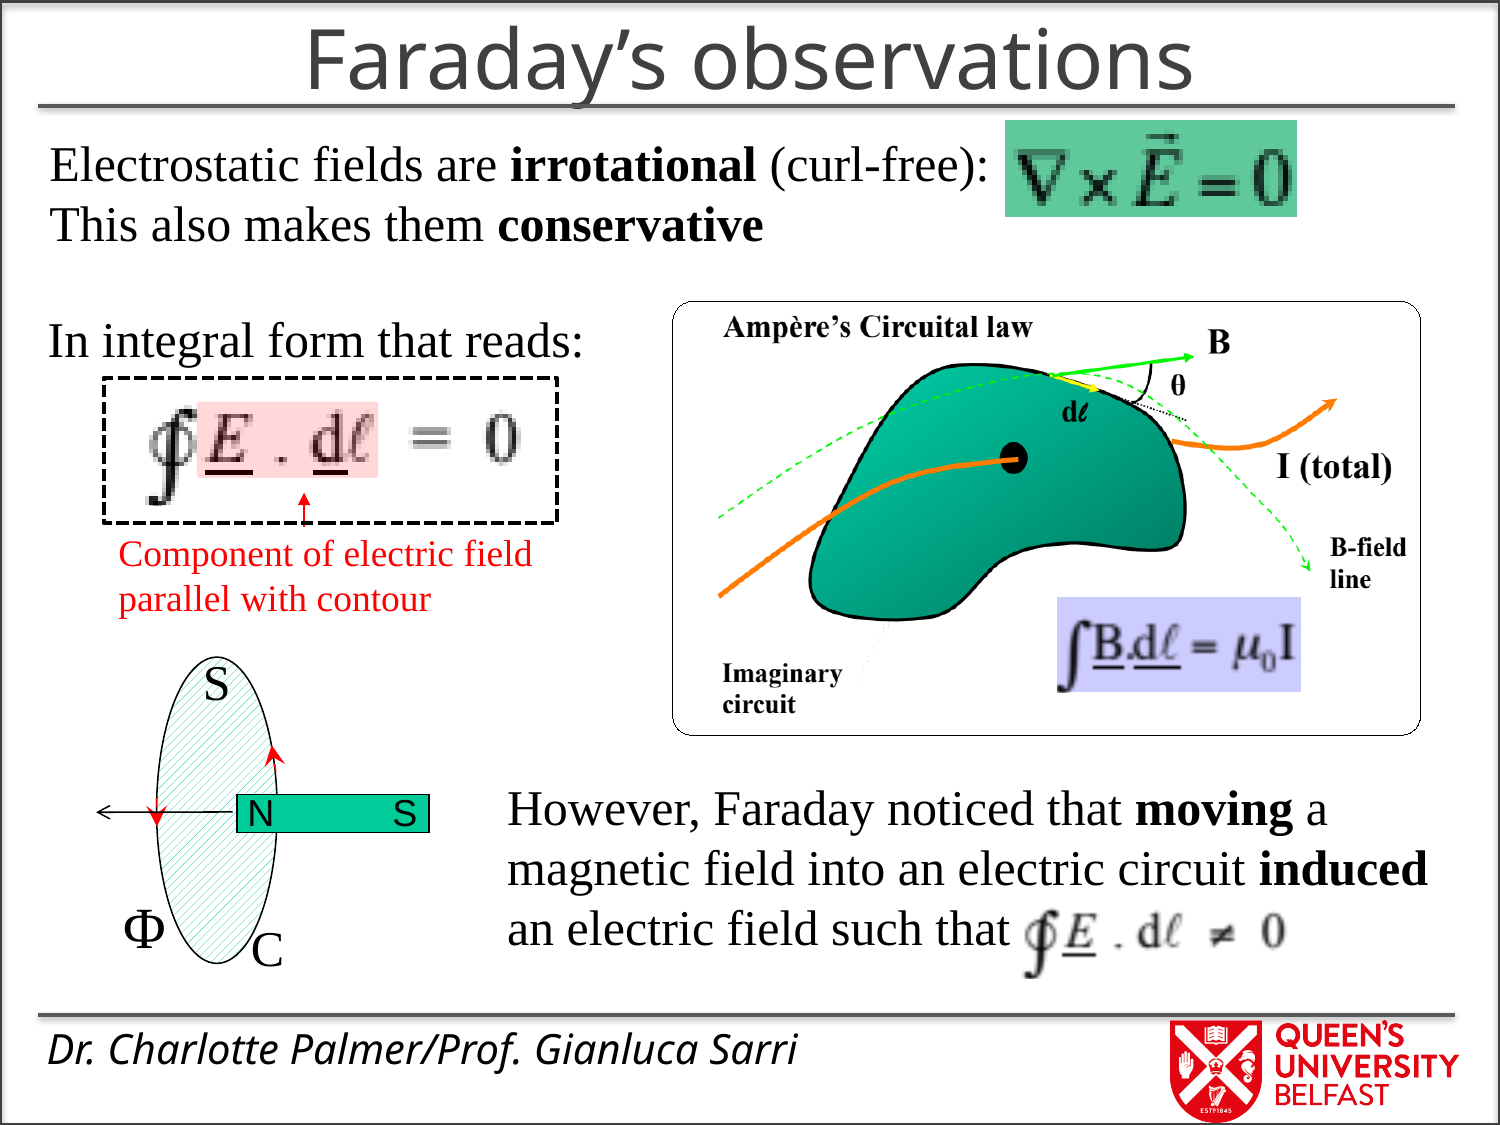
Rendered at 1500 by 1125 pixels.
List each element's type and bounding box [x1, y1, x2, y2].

text_box [672, 301, 1421, 736]
text_box [1004, 119, 1298, 218]
text_box [1020, 886, 1289, 979]
text_box [0, 0, 1500, 1125]
picture [1170, 1019, 1459, 1123]
text_box [140, 375, 526, 506]
text_box [95, 643, 453, 985]
